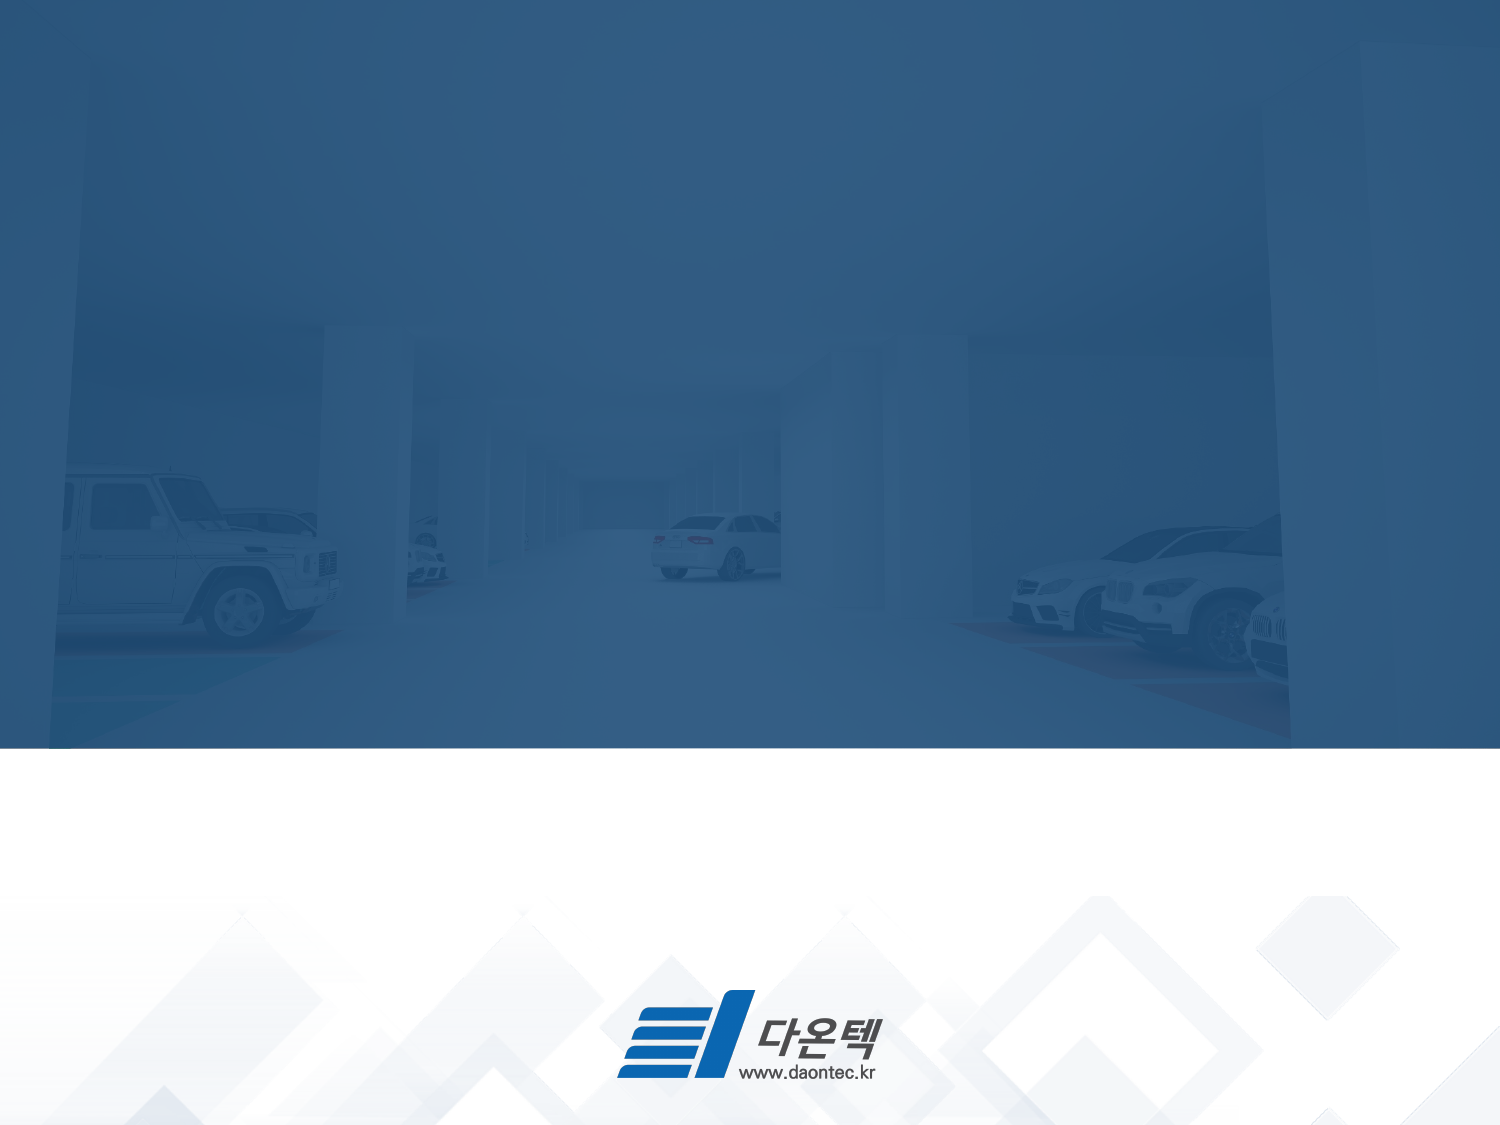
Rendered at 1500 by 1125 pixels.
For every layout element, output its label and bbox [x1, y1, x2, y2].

picture [0, 896, 1500, 1125]
picture [0, 0, 1500, 749]
